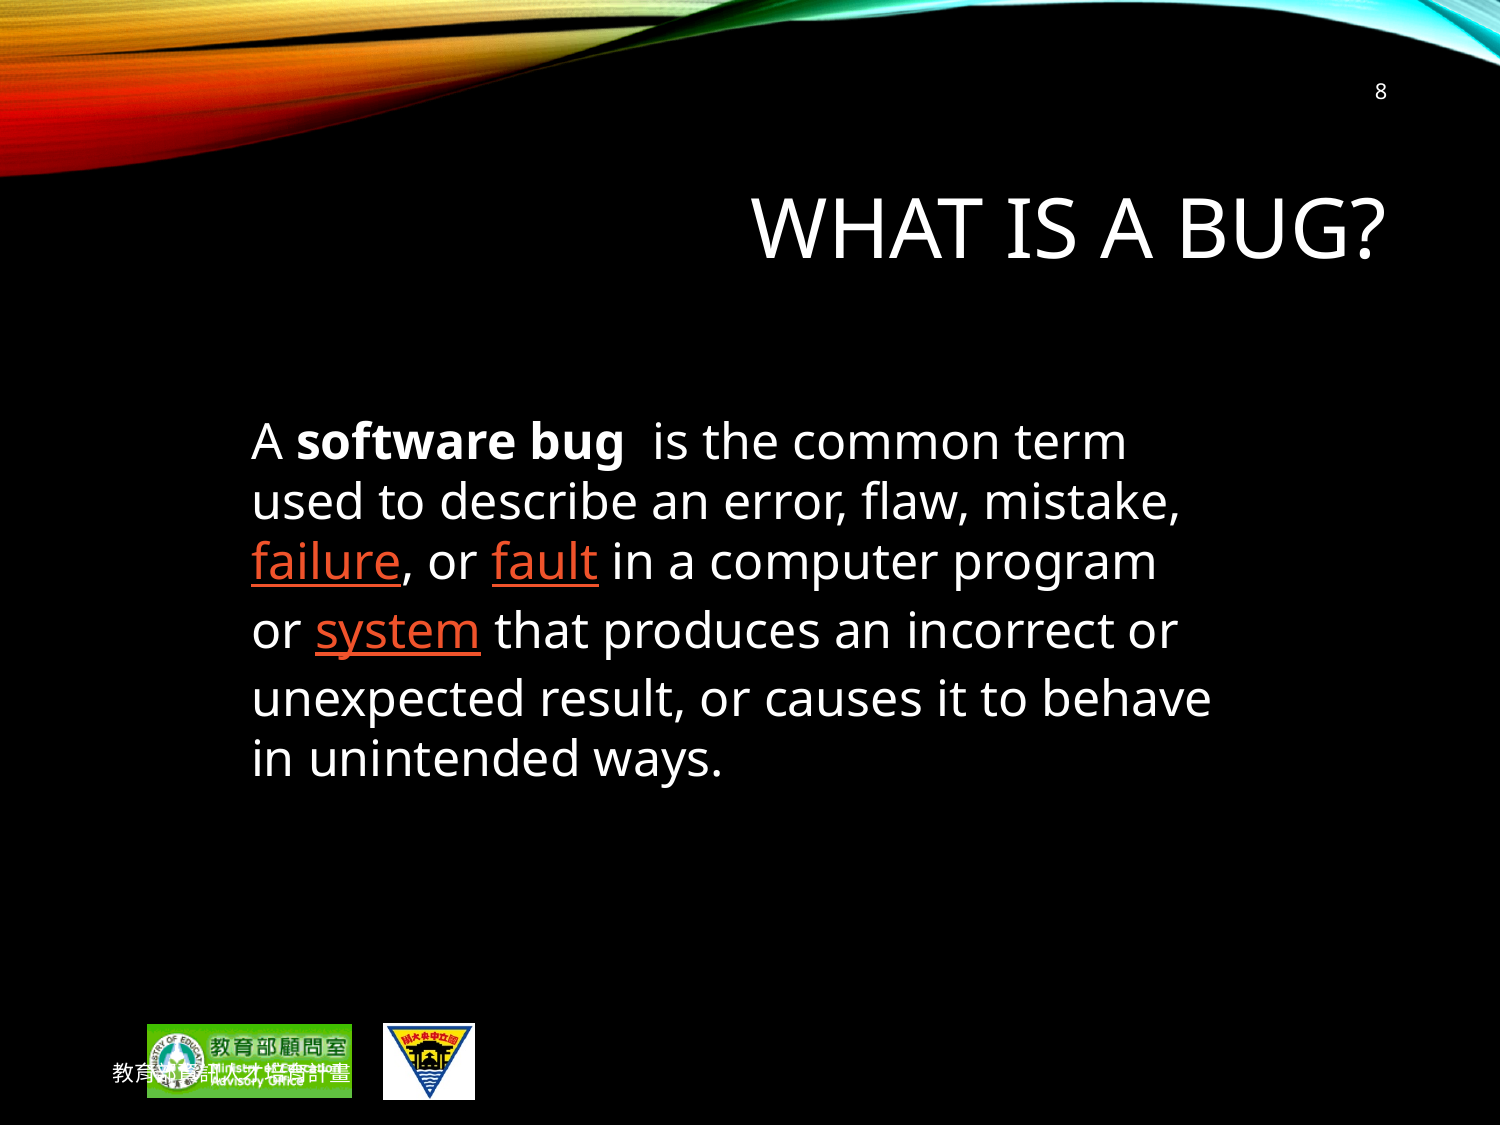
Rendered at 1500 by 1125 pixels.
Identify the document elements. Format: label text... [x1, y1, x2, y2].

text_box A software bug is the common term used to describe an error, flaw, mistake, failure, or fault in a computer program or system that produces an incorrect or unexpected result, or causes it to behave in unintended ways. [236, 402, 1241, 884]
slide_number 8 [1078, 62, 1403, 123]
footer 教育部資訊人才培育計畫 [97, 1042, 1030, 1103]
title What is a BUG? [356, 125, 1403, 338]
picture [383, 1023, 475, 1042]
picture [147, 1024, 352, 1042]
picture [0, 0, 1500, 178]
